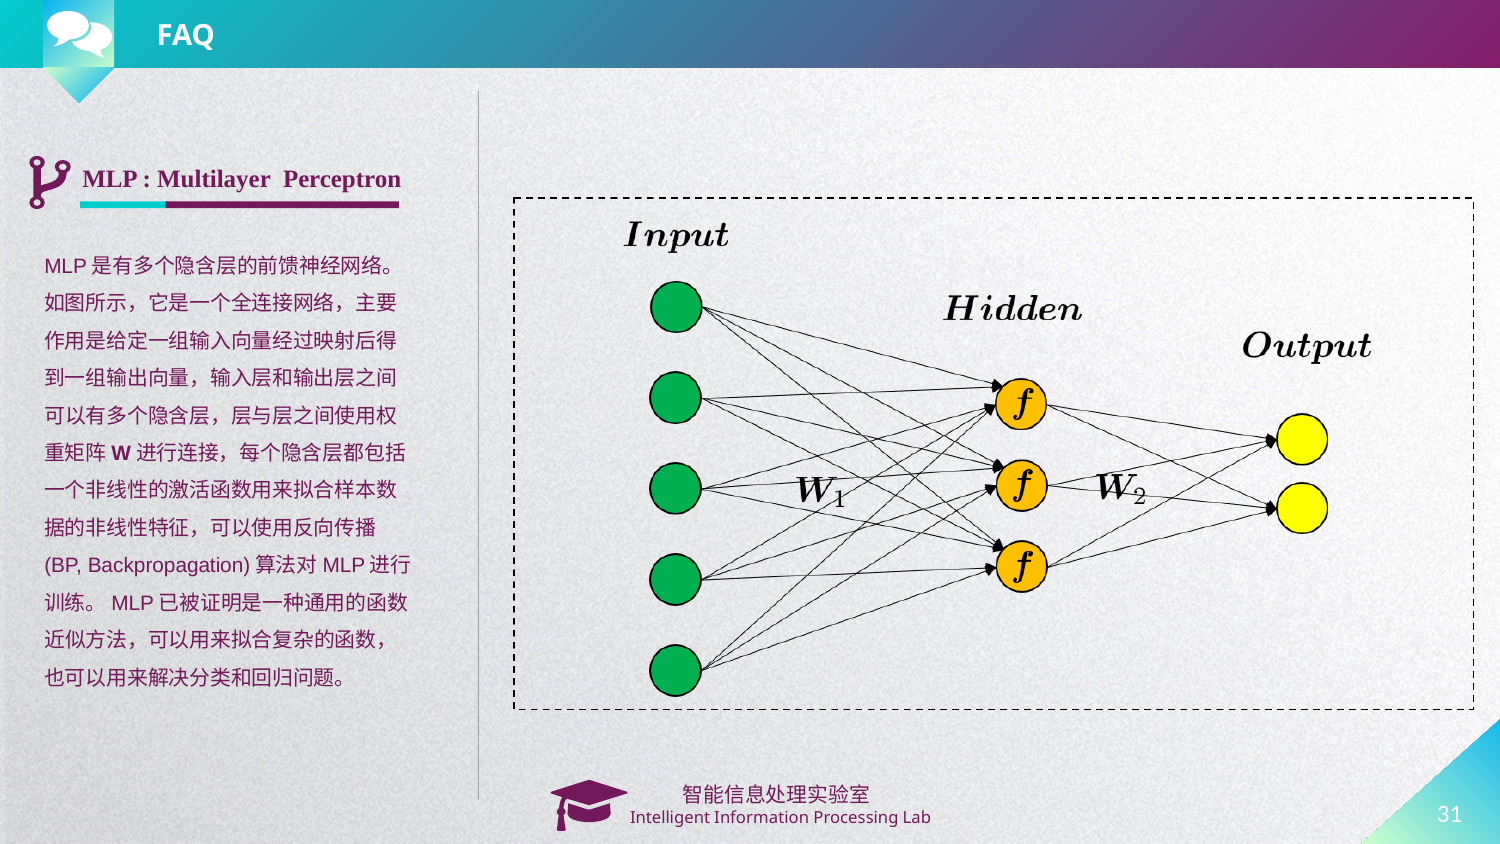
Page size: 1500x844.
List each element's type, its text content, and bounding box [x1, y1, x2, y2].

picture [0, 68, 1500, 844]
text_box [79, 201, 400, 209]
text_box MLP : Multilayer Perceptron [63, 155, 421, 199]
slide_number 31 [1399, 790, 1478, 836]
text_box MLP是有多个隐含层的前馈神经网络。如图所示，它是一个全连接网络，主要作用是给定一组输入向量经过映射后得到一组输出向量，输入层和输出层之间可以有多个隐含层，层与层之间使用权重矩阵W进行连接，每个隐含层都包括一个非线性的激活函数用来拟合样本数据的非线性特征，可以使用反向传播(BP, Backpropagation)算法对MLP进行训练。MLP已被证明是一种通用的函数近似方法，可以用来拟合复杂的函数，也可以用来解决分类和回归问题。 [29, 232, 430, 697]
text_box [29, 155, 71, 210]
